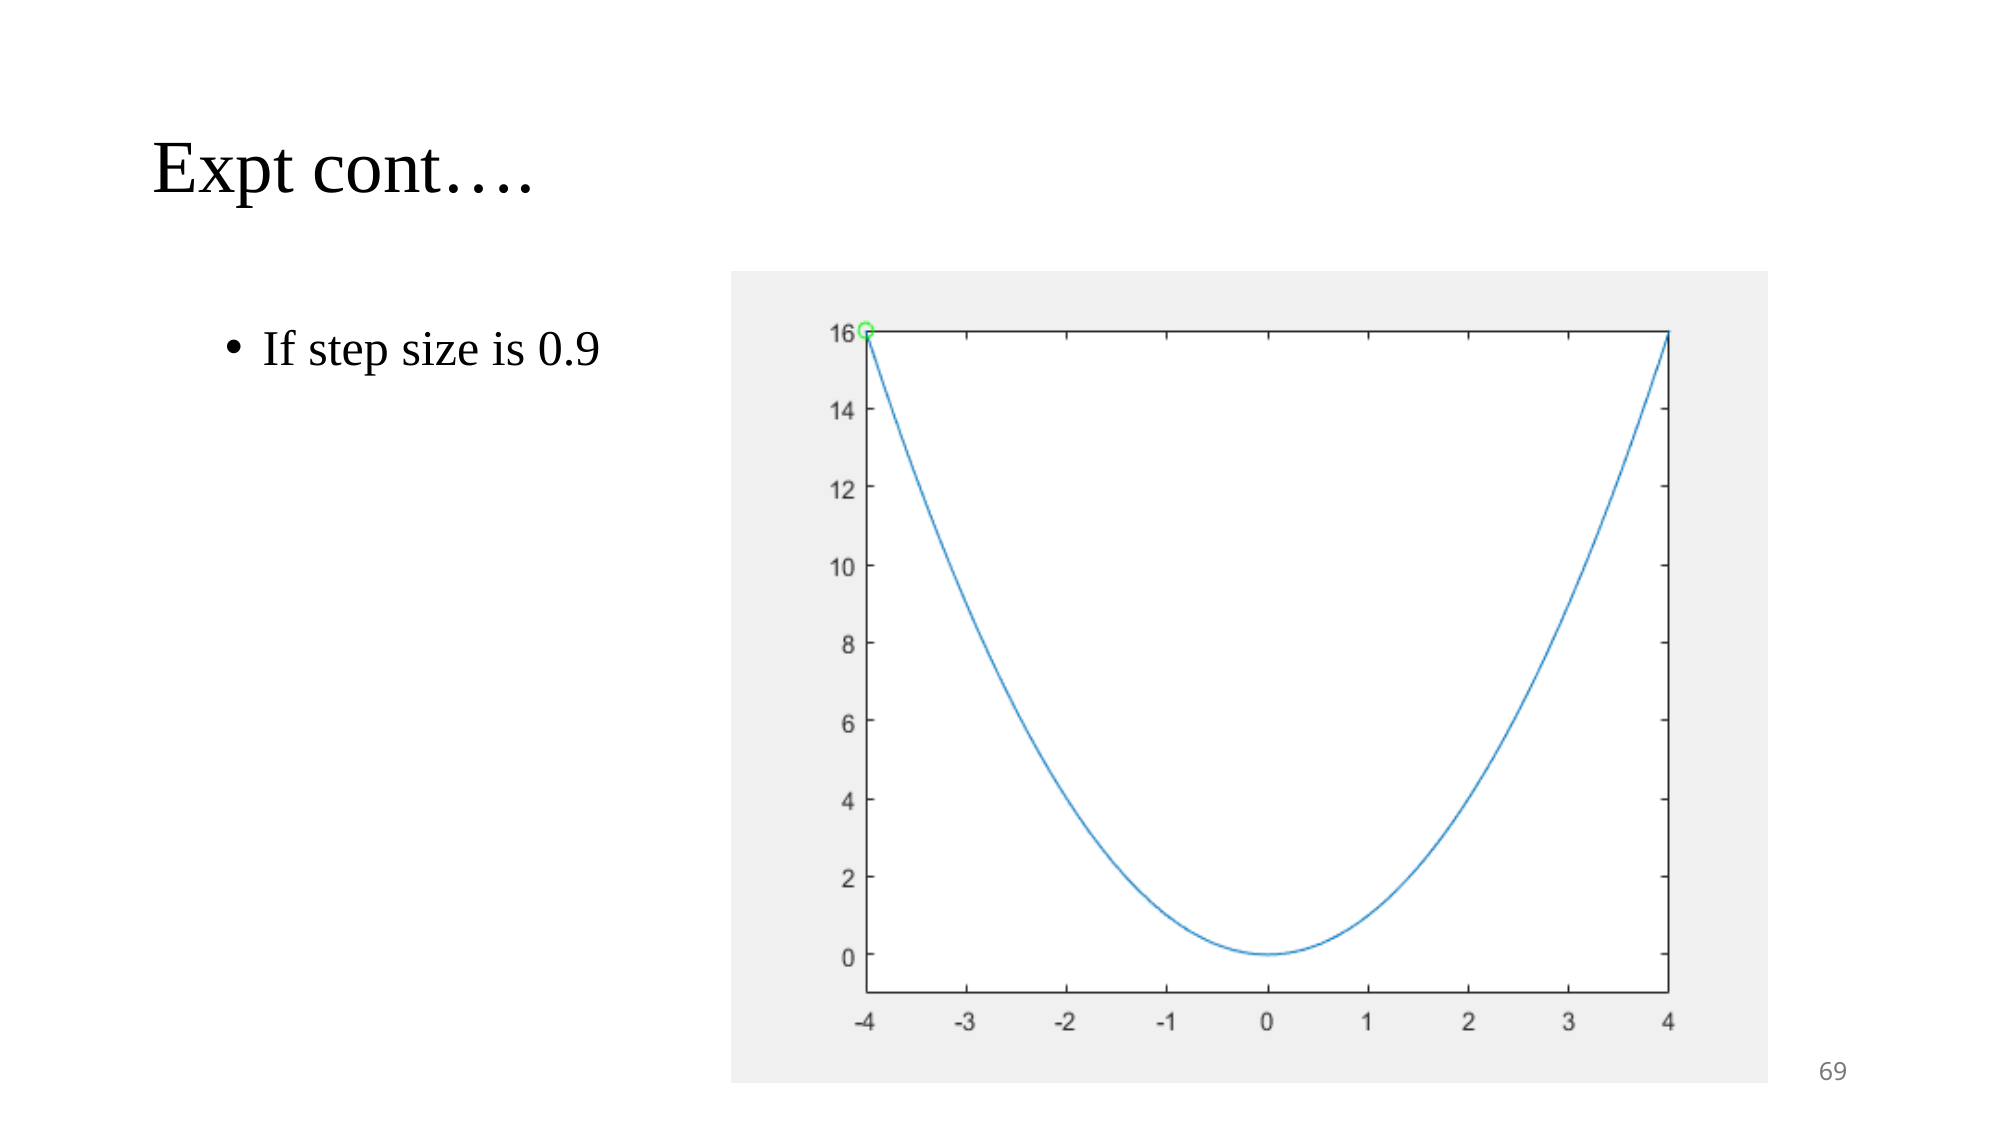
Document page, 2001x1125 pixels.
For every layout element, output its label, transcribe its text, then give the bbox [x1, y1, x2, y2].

title Expt cont…. [137, 59, 1863, 278]
list If step size is 0.9 [210, 314, 1790, 1103]
slide_number 69 [1790, 1042, 1863, 1103]
picture [731, 271, 1769, 1084]
